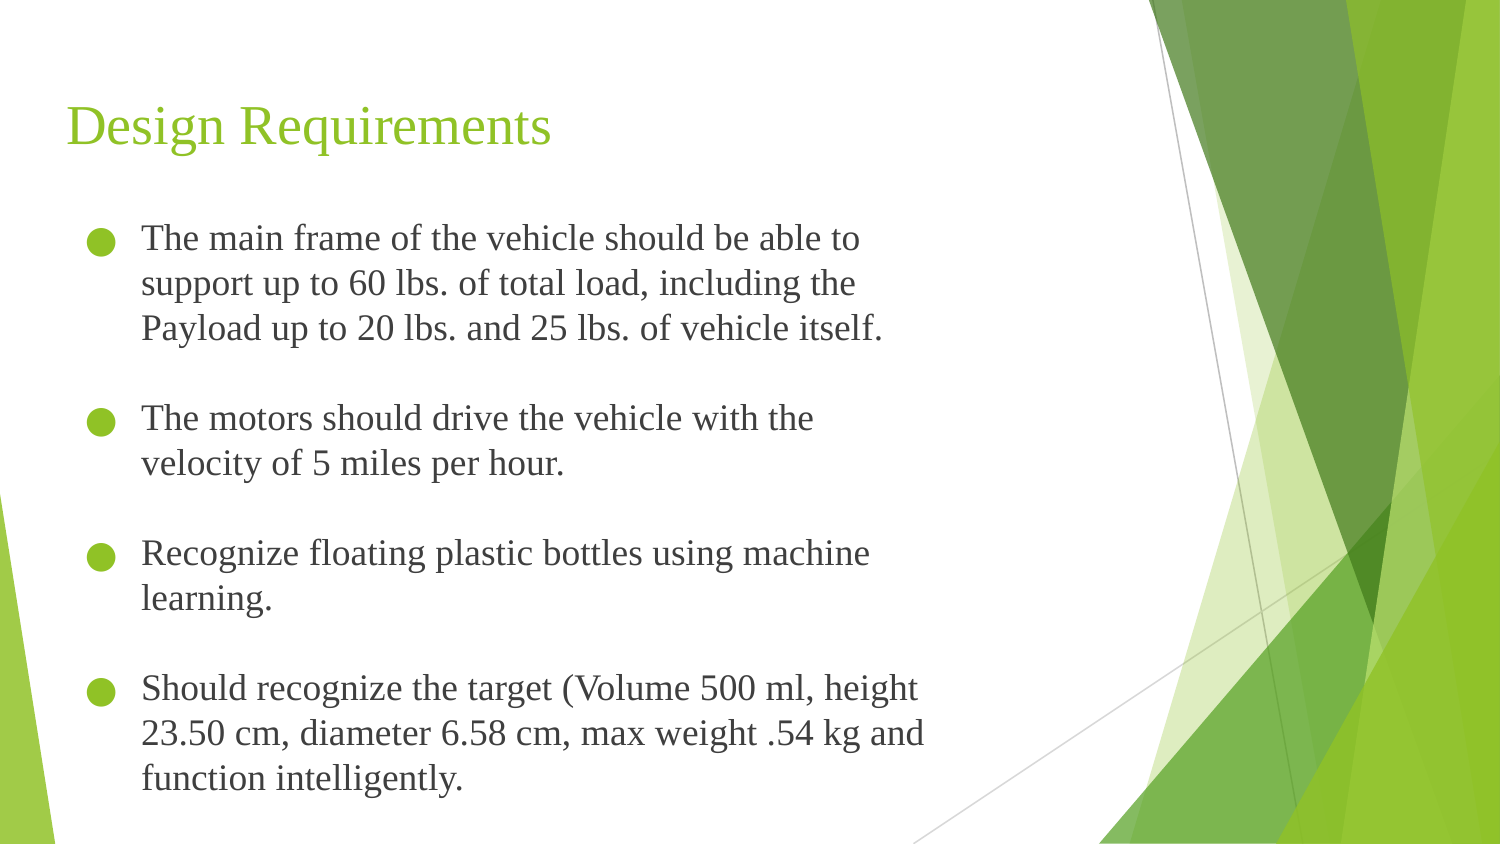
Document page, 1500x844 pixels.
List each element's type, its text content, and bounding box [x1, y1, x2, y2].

title Design Requirements [51, 72, 1449, 167]
list The main frame of the vehicle should be able to support up to 60 lbs. of total load, including the Payload up to 20 lbs. and 25 lbs. of vehicle itself. The motors should drive the vehicle with the velocity of 5 miles per hour. Recognize floating plastic bottles using machine learning. Should recognize the target (Volume 500 ml, height 23.50 cm, diameter 6.58 cm, max weight .54 kg and function intelligently. [51, 197, 956, 832]
